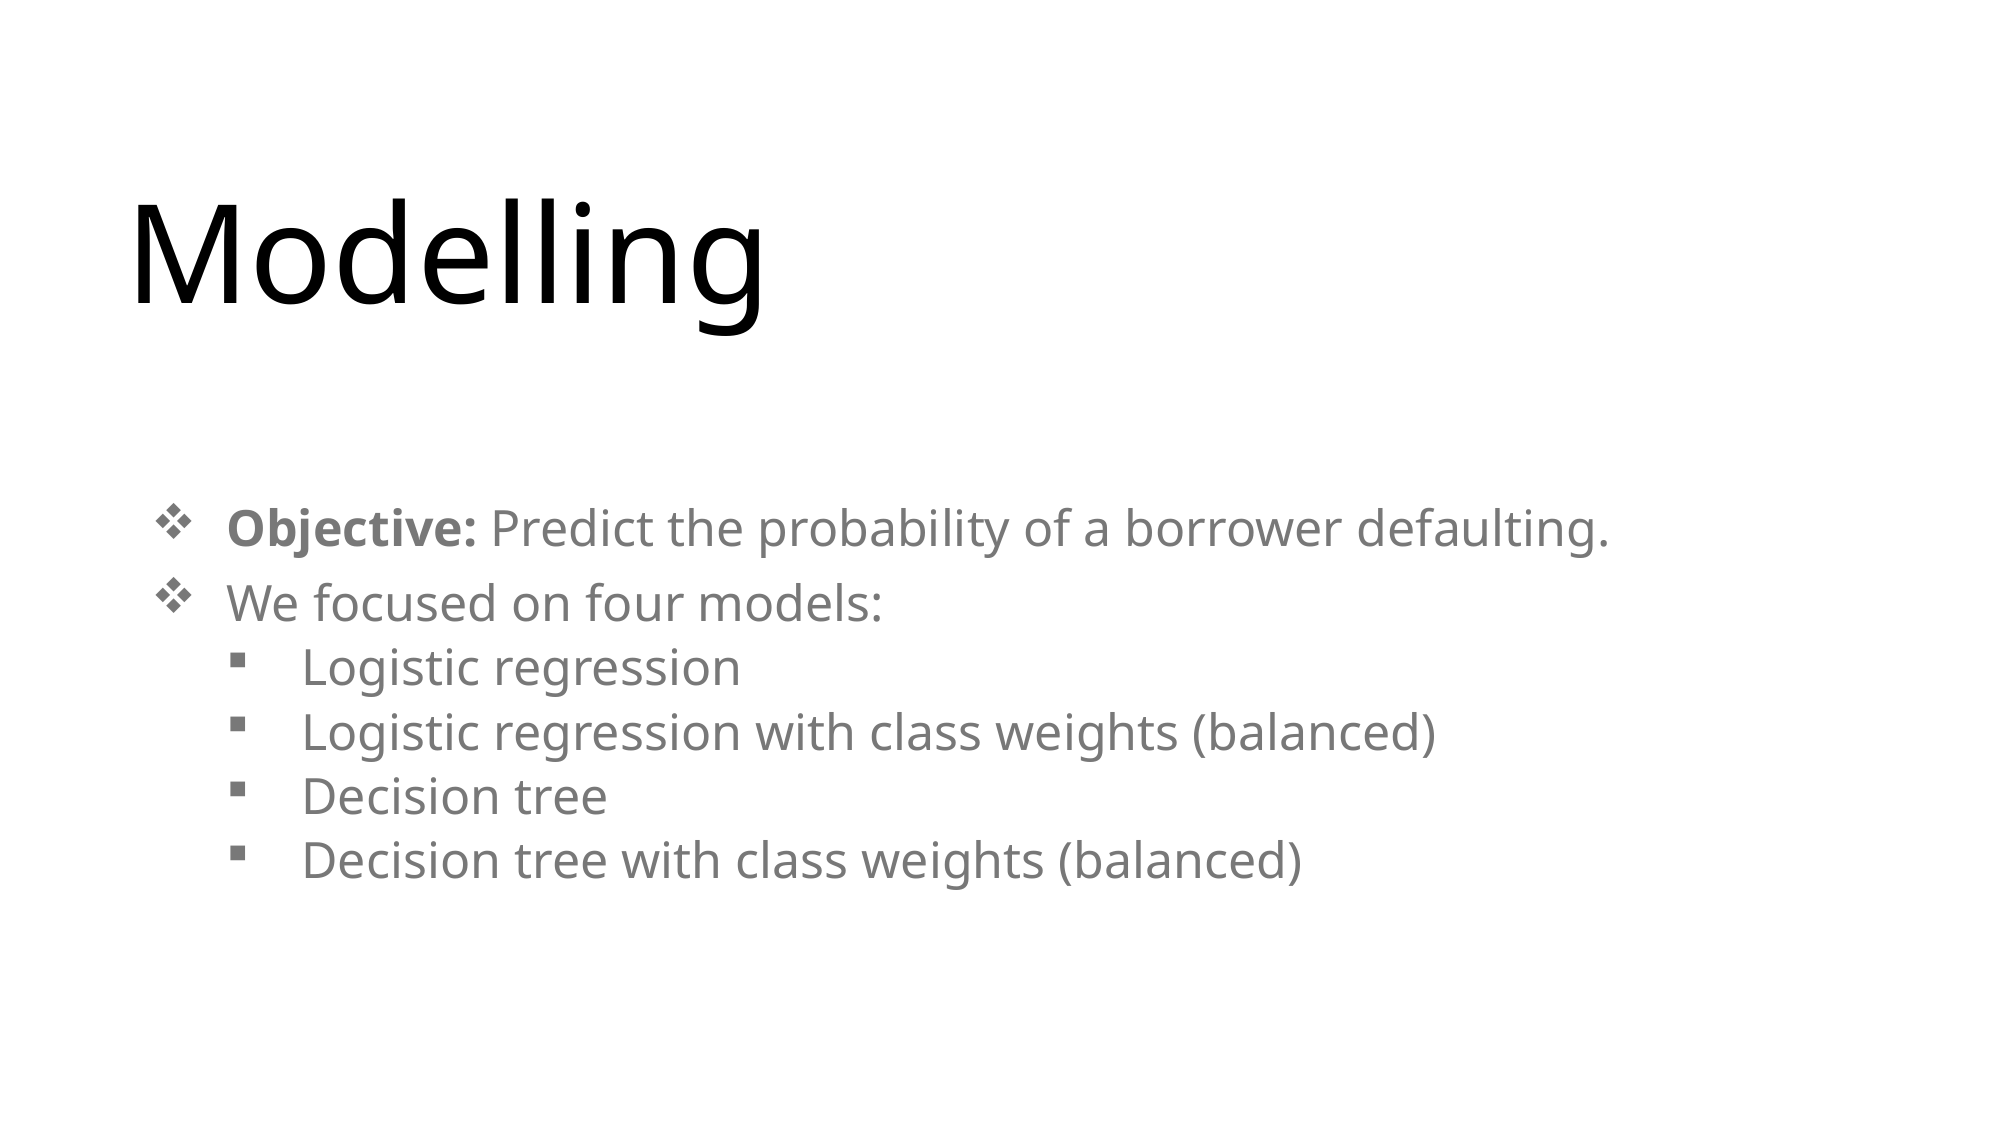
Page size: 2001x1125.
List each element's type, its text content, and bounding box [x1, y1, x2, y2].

list Objective: Predict the probability of a borrower defaulting. We focused on four models: Logistic regression Logistic regression with class weights (balanced) Decision tree Decision tree with class weights (balanced) [136, 495, 1862, 999]
title Modelling [110, 163, 1836, 341]
